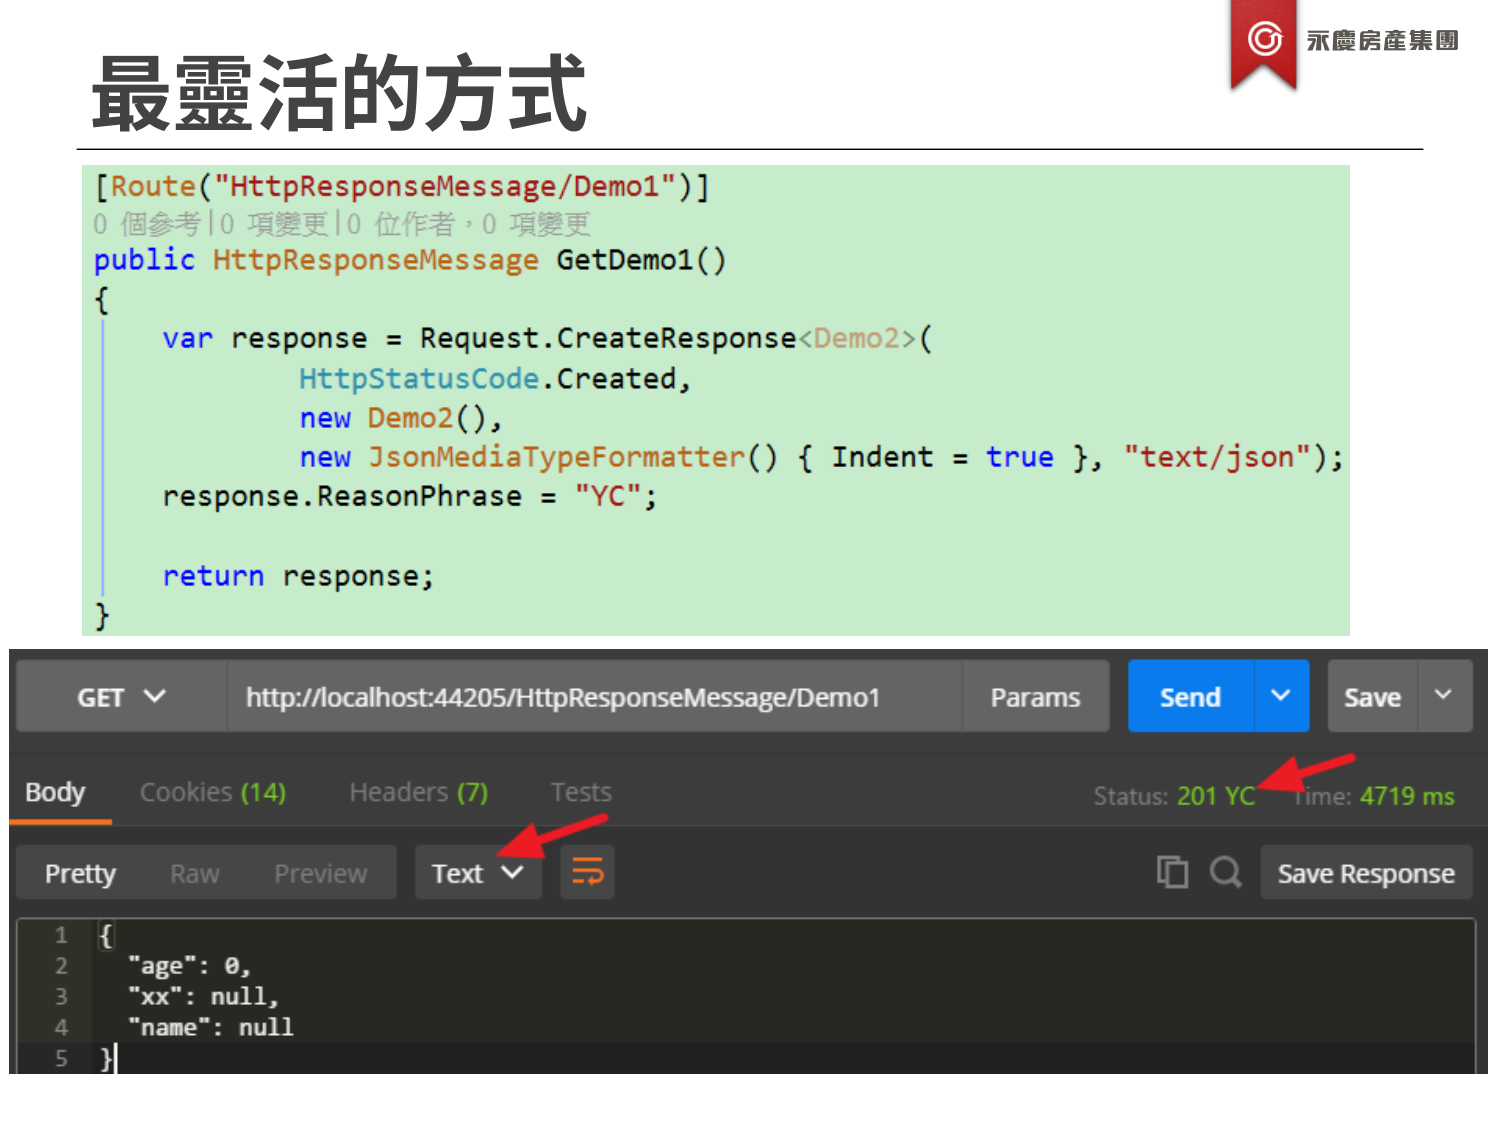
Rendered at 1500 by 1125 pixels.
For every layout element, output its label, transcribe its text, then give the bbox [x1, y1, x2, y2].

picture [8, 649, 1488, 1075]
picture [1222, 0, 1458, 55]
text_box 最靈活的方式 [75, 45, 1425, 137]
picture [82, 165, 1350, 636]
